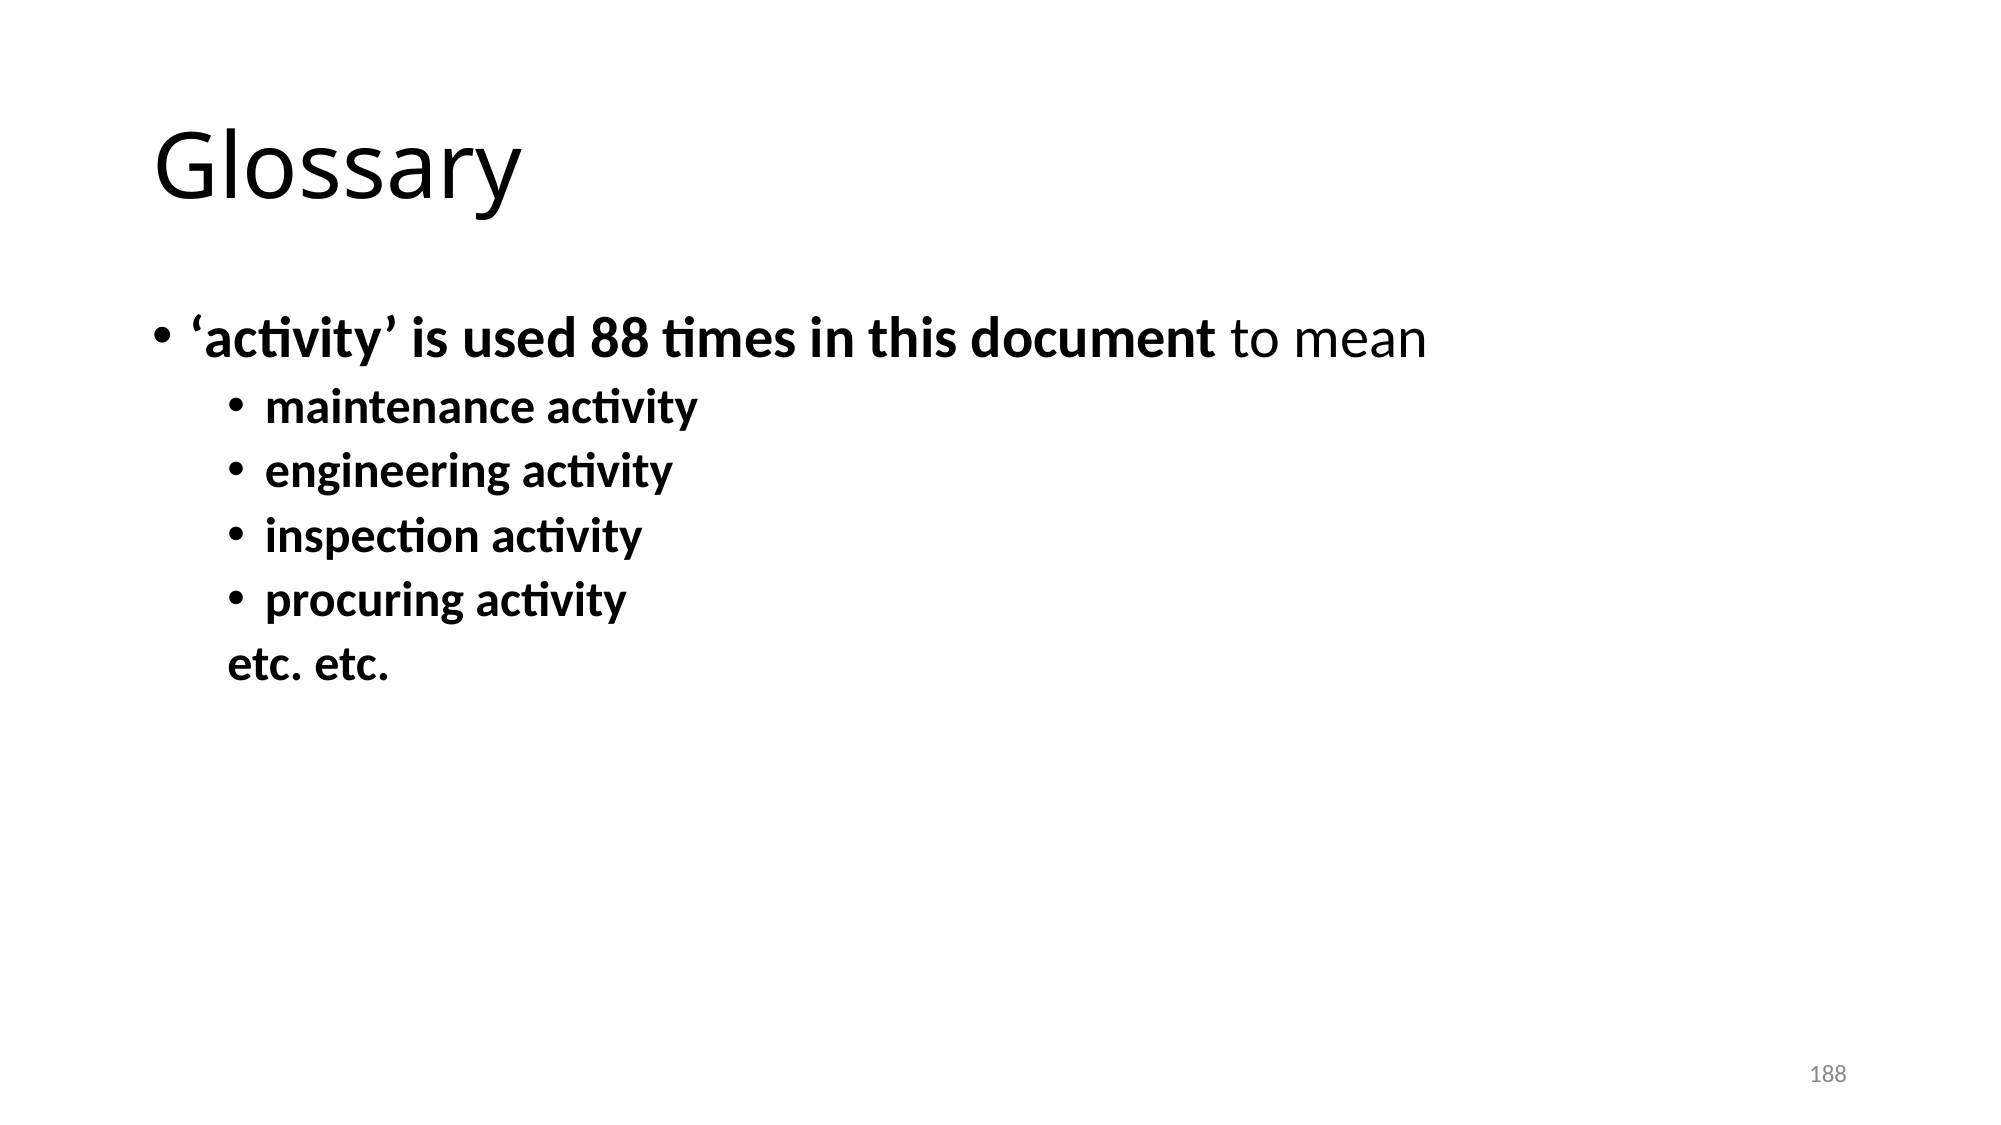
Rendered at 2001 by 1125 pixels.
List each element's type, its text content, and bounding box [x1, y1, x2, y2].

list ‘activity’ is used 88 times in this document to mean maintenance activity engineering activity inspection activity procuring activity etc. etc. [137, 299, 1863, 1014]
slide_number 188 [1412, 1042, 1863, 1103]
title Glossary [137, 59, 1863, 278]
